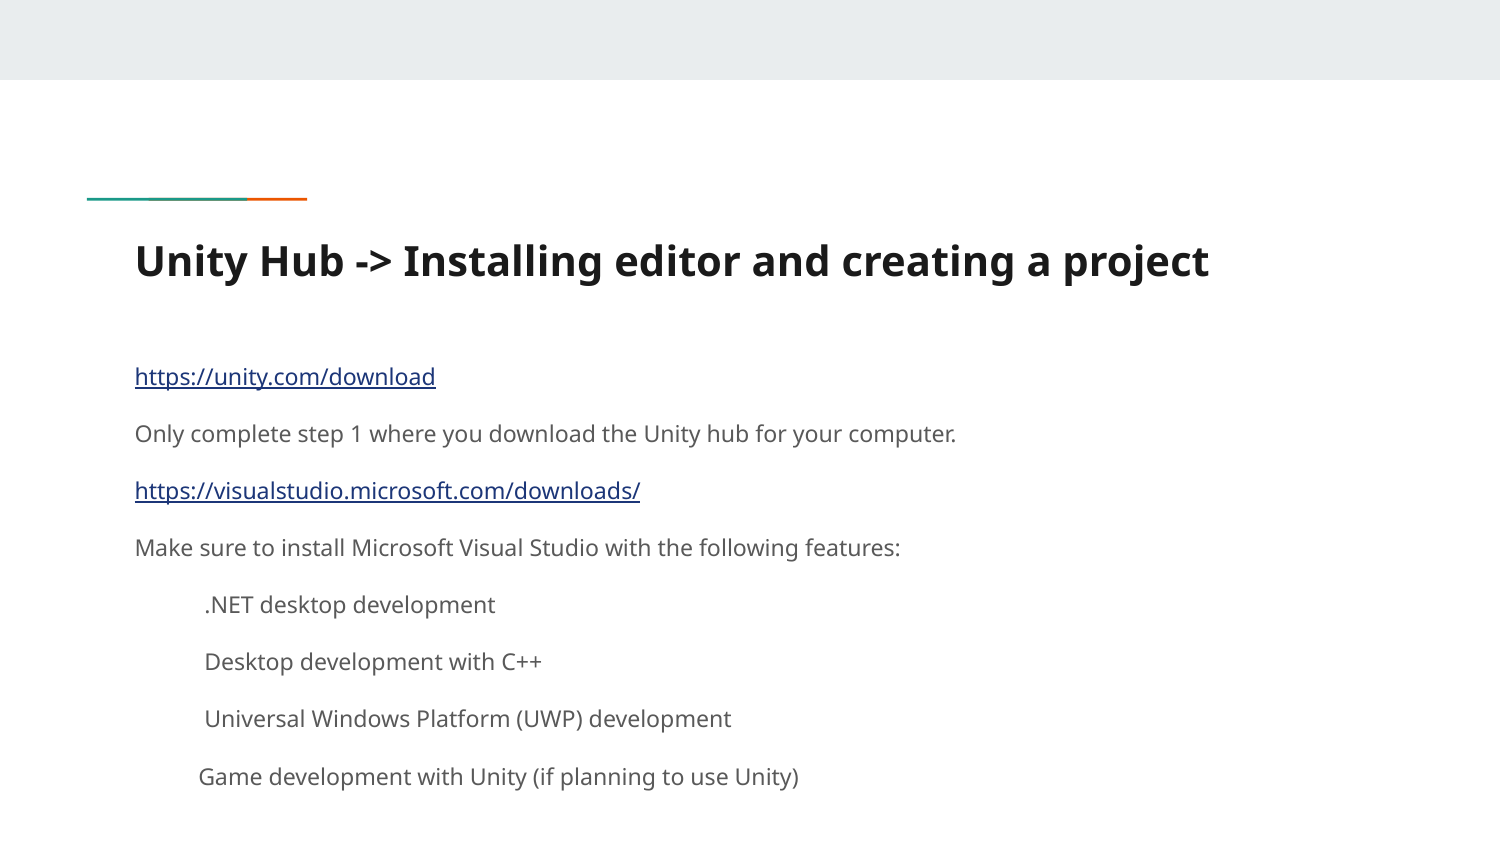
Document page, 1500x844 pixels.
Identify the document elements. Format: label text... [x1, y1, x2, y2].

title Unity Hub -> Installing editor and creating a project [119, 216, 1381, 305]
list https://unity.com/download Only complete step 1 where you download the Unity hub for your computer. https://visualstudio.microsoft.com/downloads/ Make sure to install Microsoft Visual Studio with the following features: .NET desktop development Desktop development with C++ Universal Windows Platform (UWP) development Game development with Unity (if planning to use Unity) [119, 341, 1381, 811]
